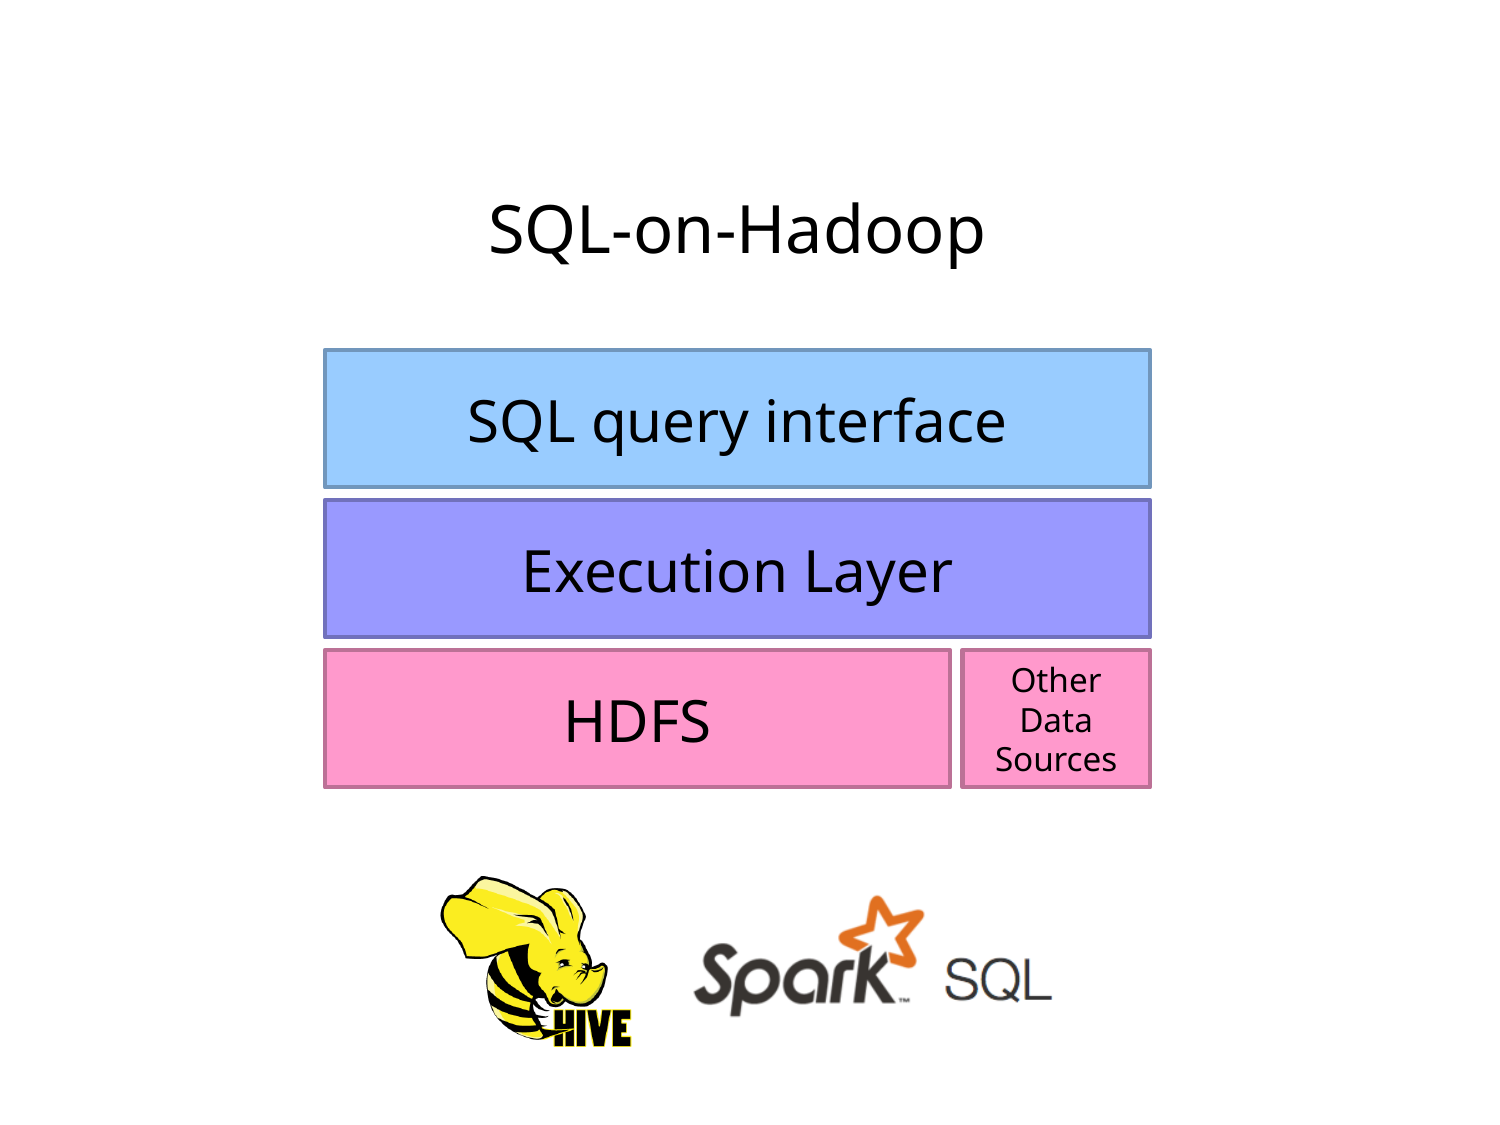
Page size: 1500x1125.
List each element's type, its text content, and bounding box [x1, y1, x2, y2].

picture [437, 874, 634, 1051]
text_box SQL query interface [323, 348, 1152, 489]
text_box Execution Layer [323, 498, 1152, 639]
text_box SQL-on-Hadoop [324, 178, 1150, 274]
text_box Other Data Sources [960, 648, 1152, 789]
text_box HDFS [323, 648, 952, 789]
picture [674, 887, 1063, 1025]
